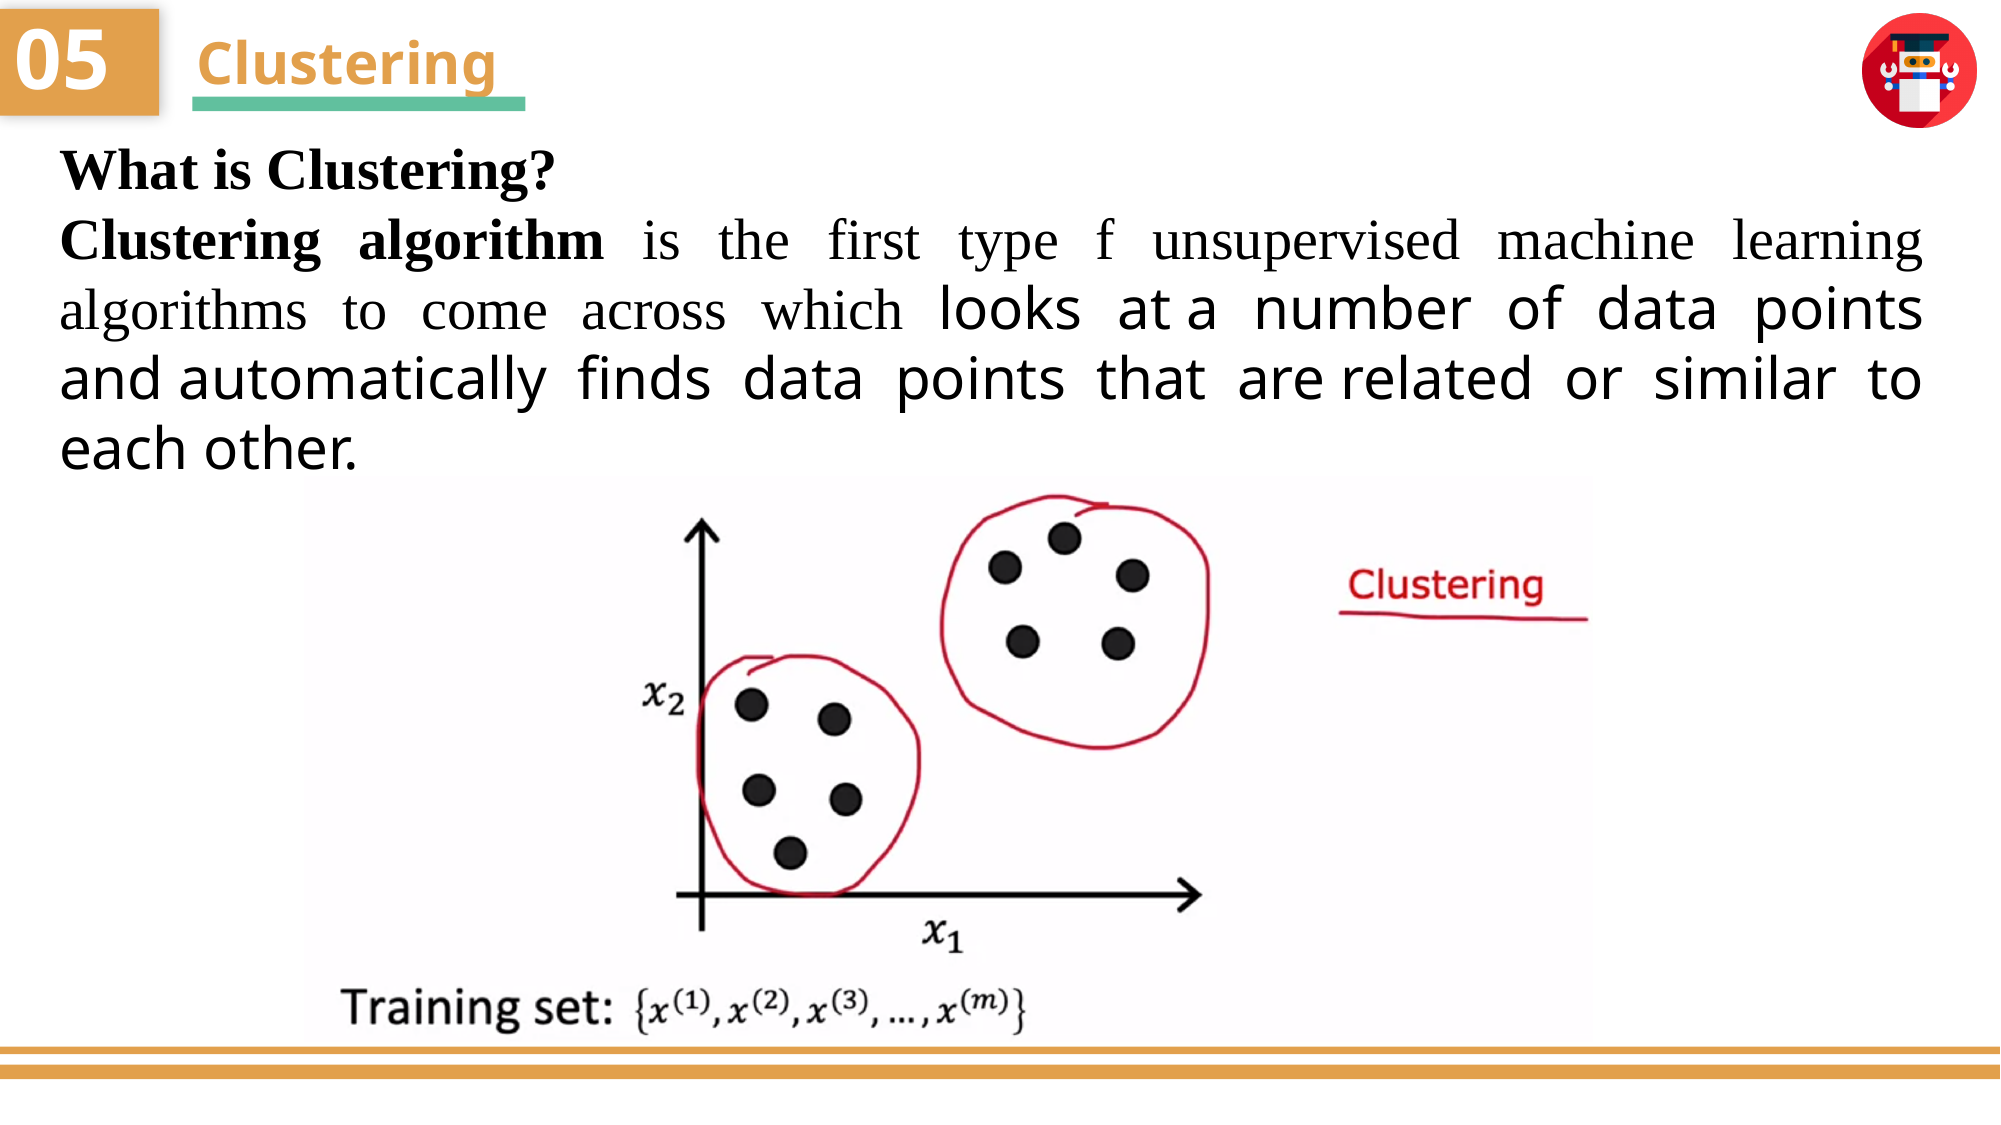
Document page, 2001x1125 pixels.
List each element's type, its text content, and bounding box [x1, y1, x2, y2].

picture [1862, 13, 1977, 128]
list 05 [0, 8, 160, 116]
text_box [191, 96, 527, 112]
text_box What is Clustering? Clustering algorithm is the first type f unsupervised machine learning algorithms to come across which looks at a number of data points and automatically finds data points that are related or similar to each other. [44, 117, 1940, 559]
list Clustering [182, 7, 1238, 115]
picture [304, 476, 1593, 1042]
